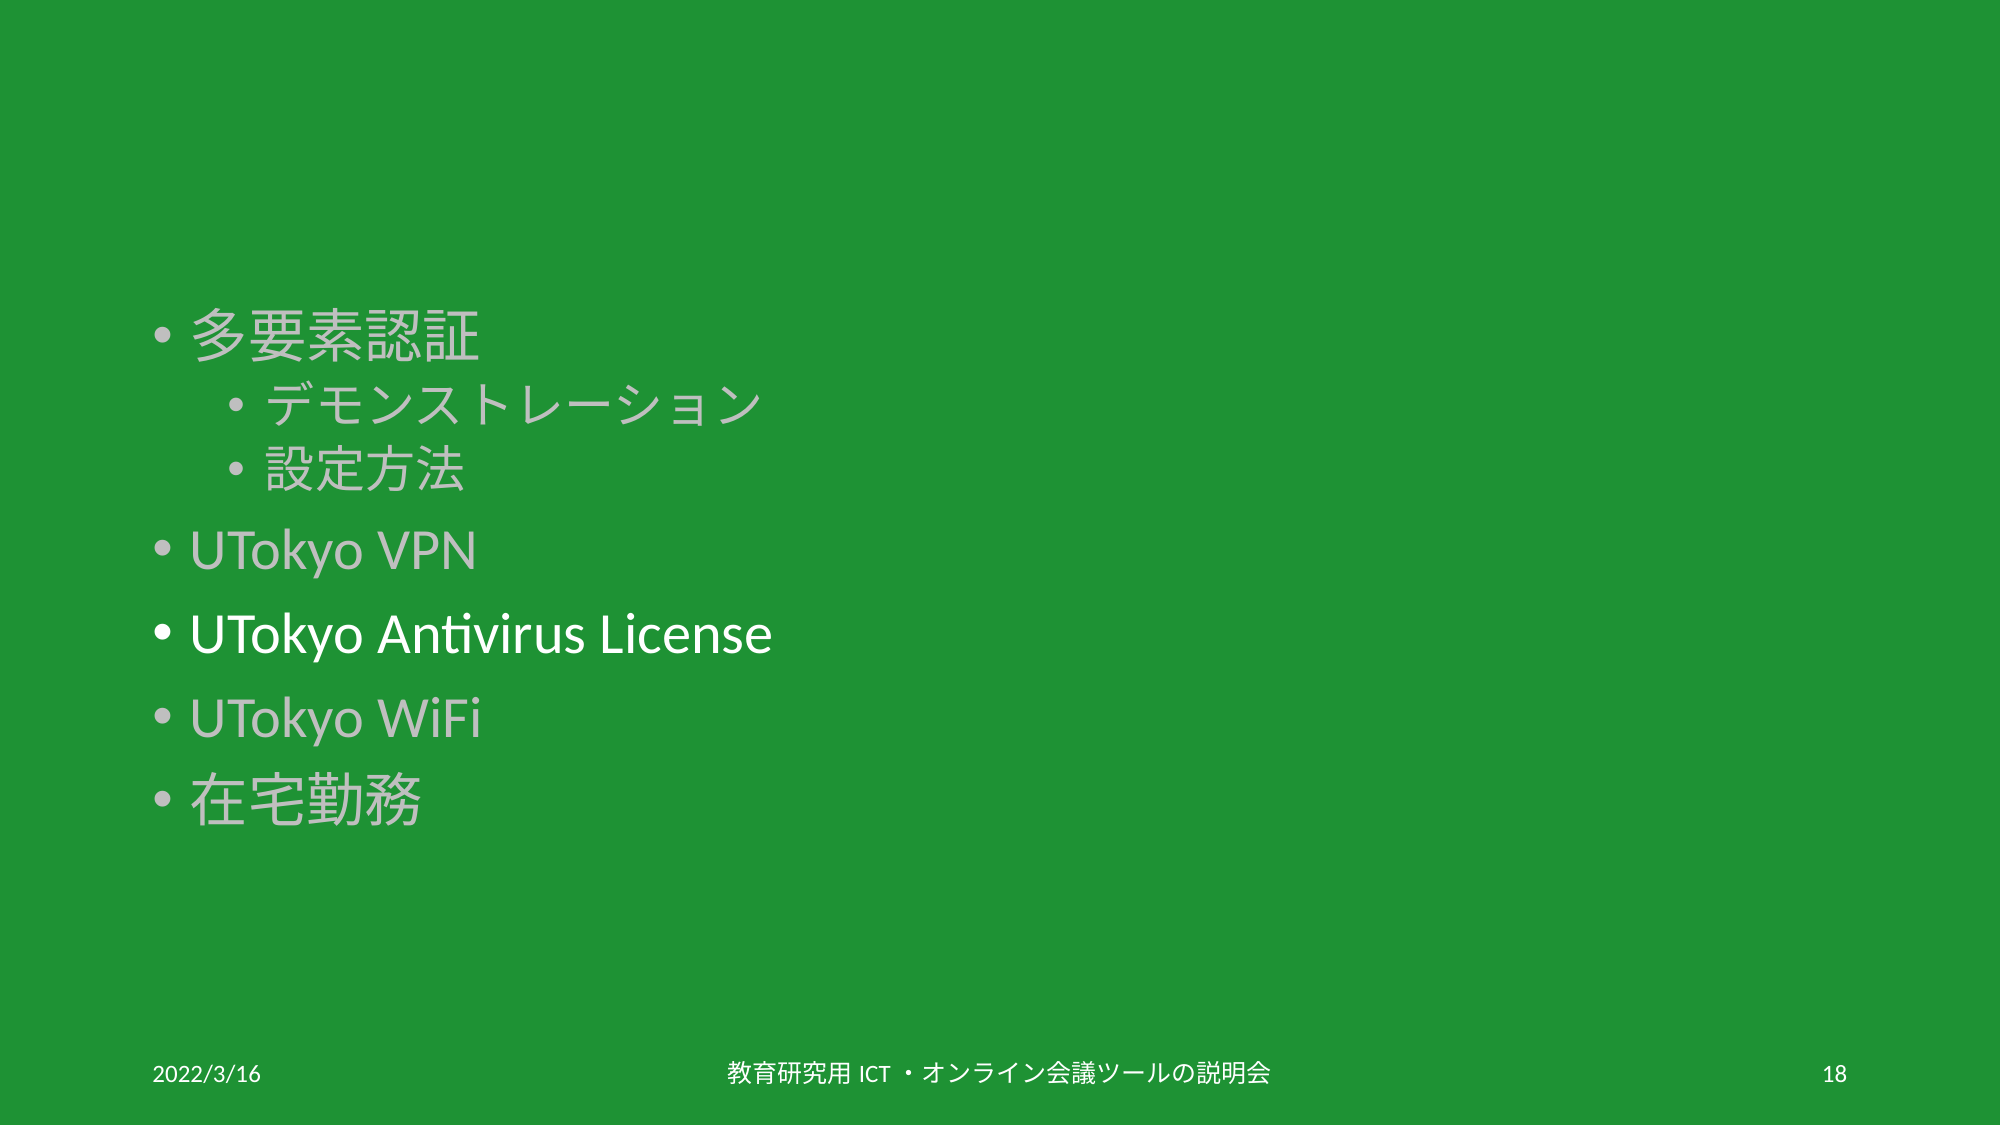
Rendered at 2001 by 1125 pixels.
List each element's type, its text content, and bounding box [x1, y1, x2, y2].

list 多要素認証 デモンストレーション 設定方法 UTokyo VPN UTokyo Antivirus License UTokyo WiFi 在宅勤務 [137, 299, 1863, 1014]
slide_number 18 [1412, 1042, 1863, 1103]
footer 教育研究用ICT・オンライン会議ツールの説明会 [662, 1042, 1338, 1103]
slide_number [137, 1042, 588, 1103]
